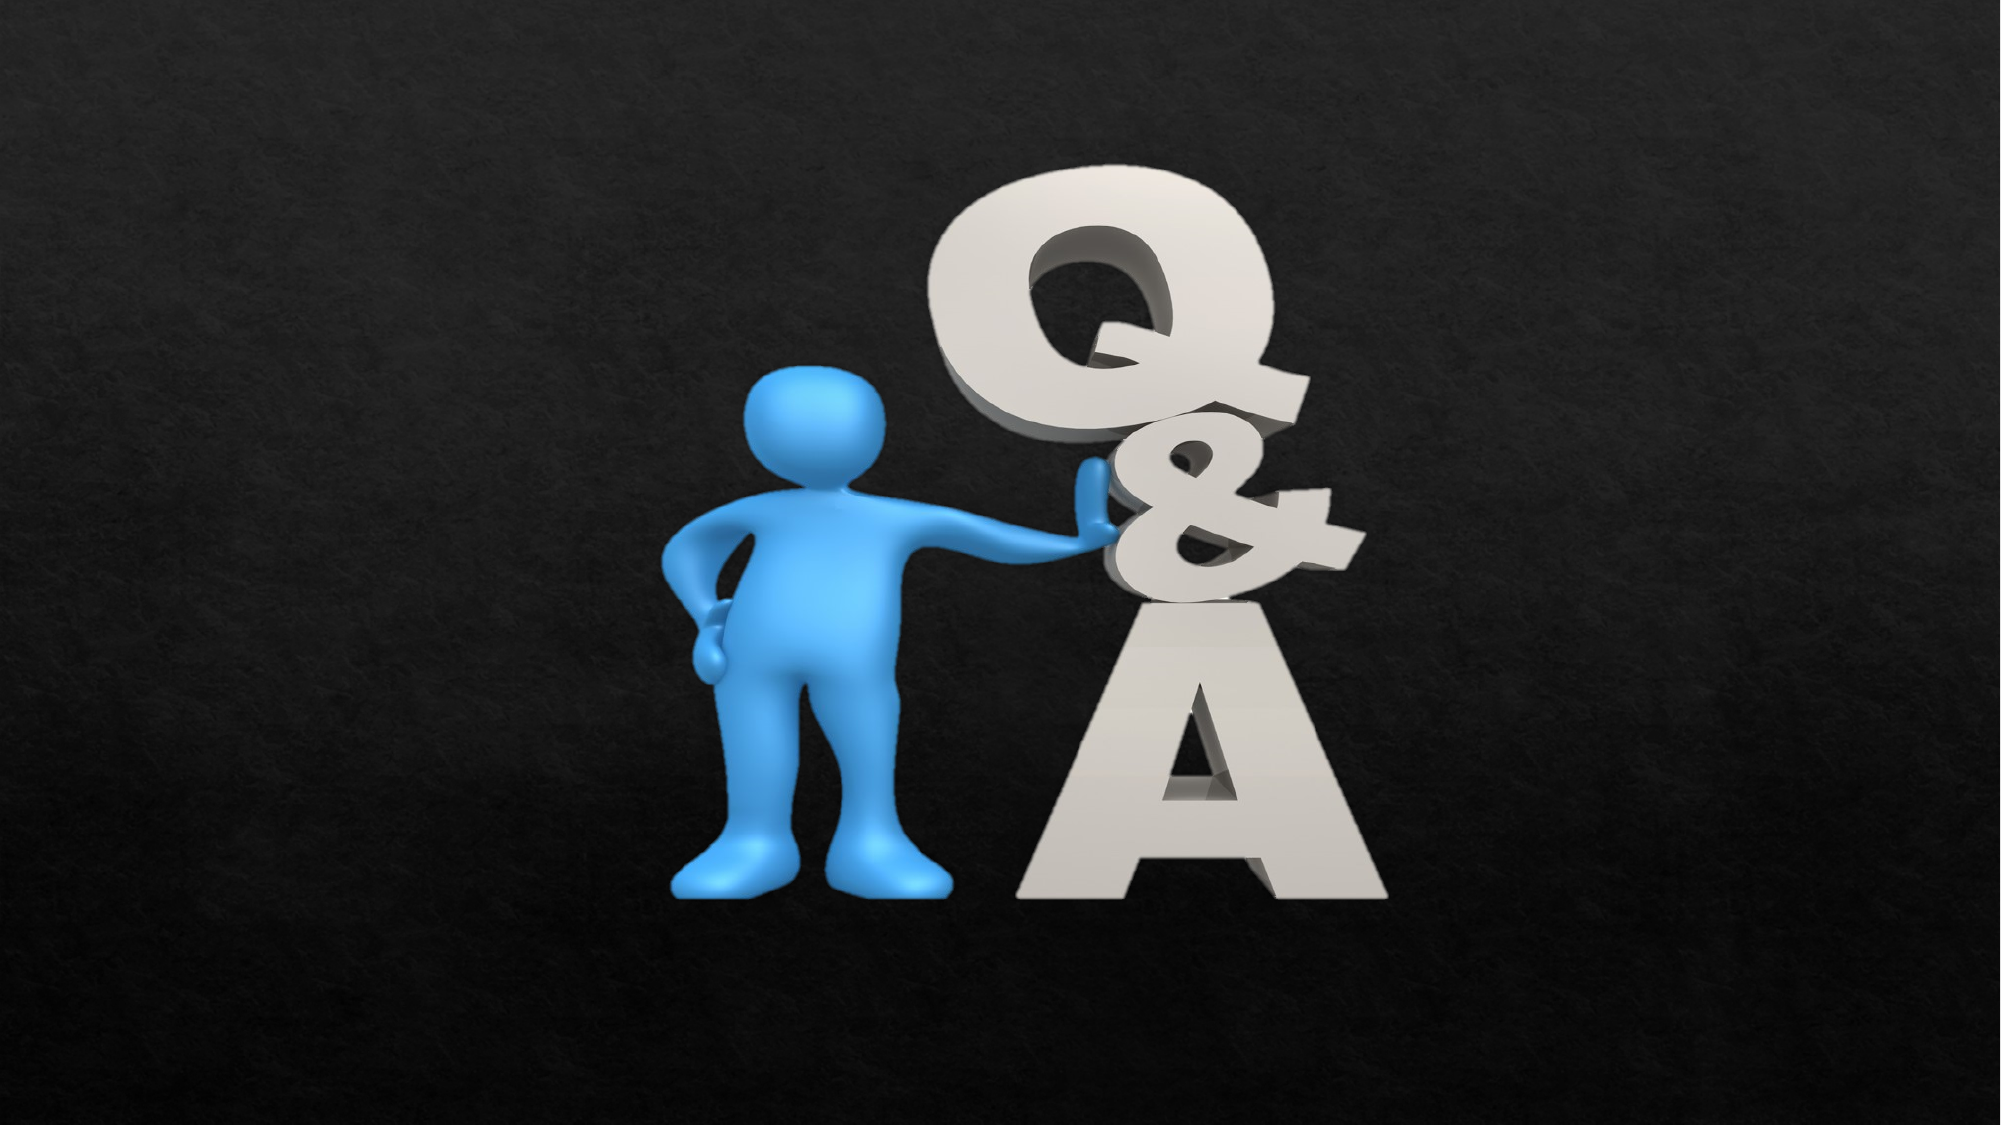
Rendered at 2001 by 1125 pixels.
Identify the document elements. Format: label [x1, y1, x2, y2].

list [447, 141, 1553, 984]
